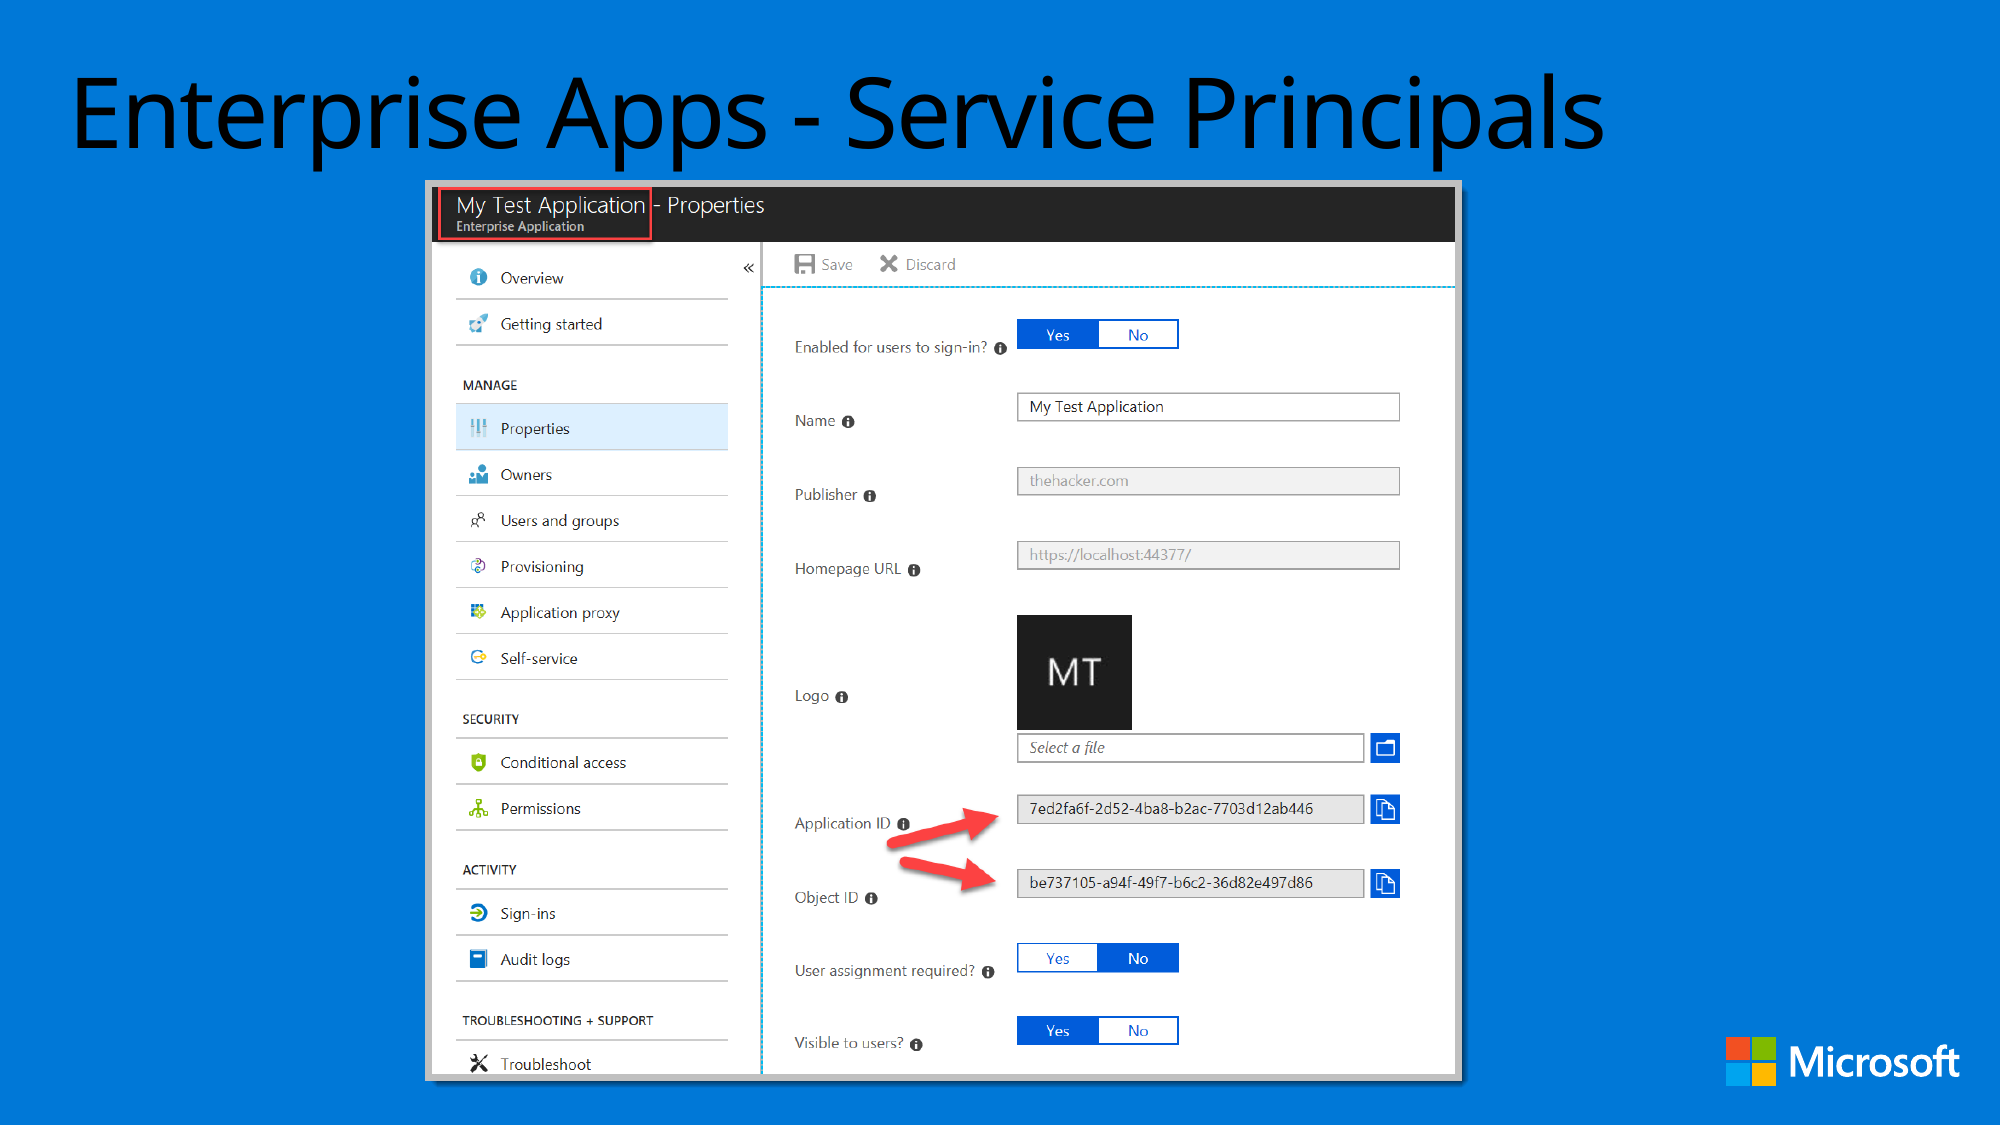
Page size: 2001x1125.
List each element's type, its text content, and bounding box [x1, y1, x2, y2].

picture [425, 180, 1474, 1094]
title Enterprise Apps - Service Principals [45, 48, 1996, 199]
